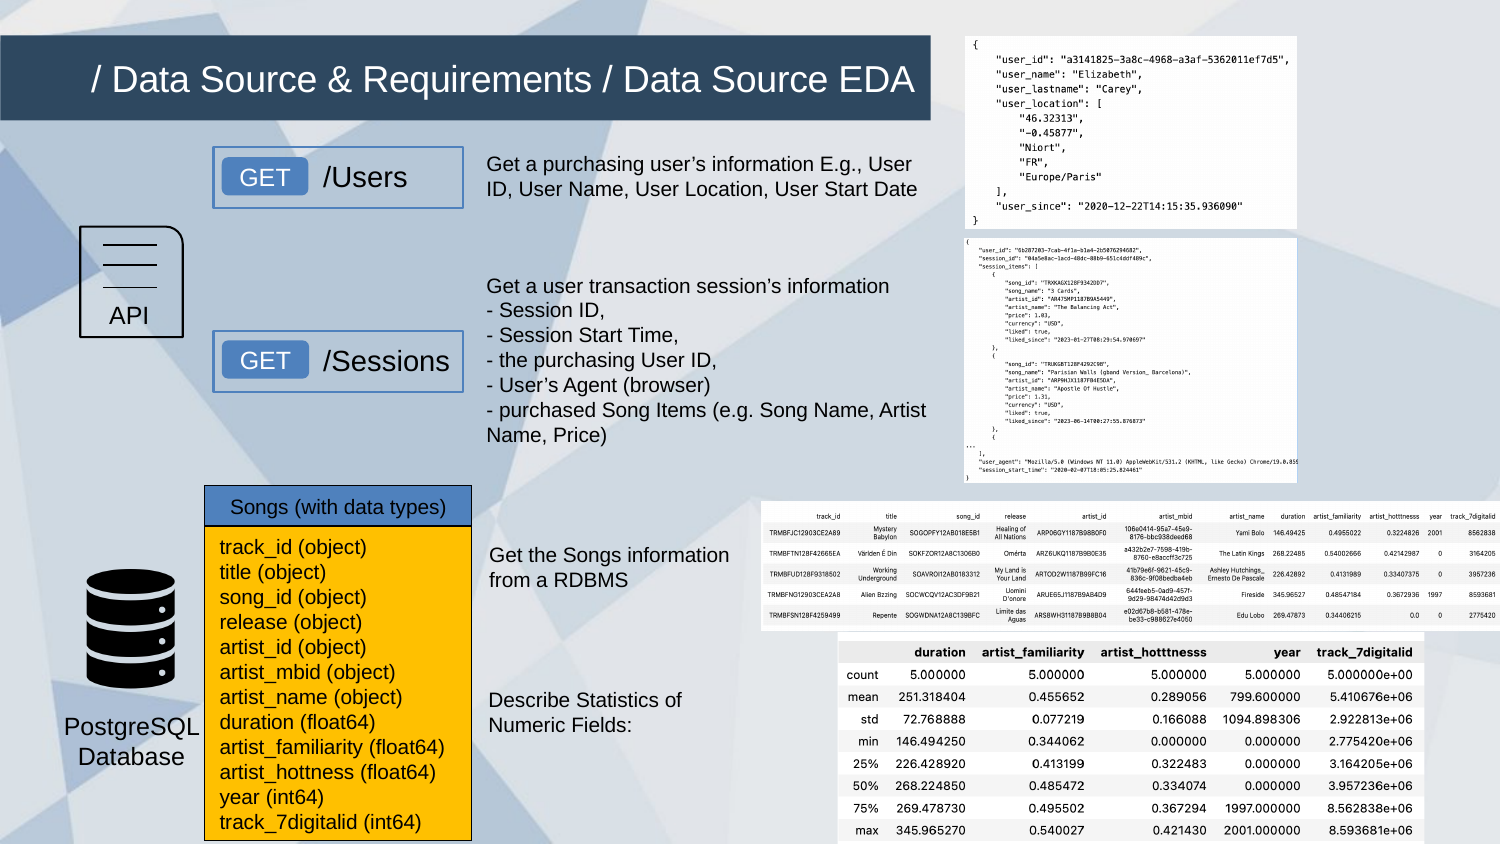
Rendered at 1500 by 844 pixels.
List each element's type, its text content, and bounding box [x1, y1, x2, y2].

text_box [213, 147, 464, 209]
text_box track_id (object) title (object) song_id (object) release (object) artist_id (object) artist_mbid (object) artist_name (object) duration (float64) artist_familiarity (float64) artist_hottness (float64) year (int64) track_7digitalid (int64) [204, 526, 472, 841]
text_box Get a user transaction session’s information - Session ID, - Session Start Time, - the purchasing User ID, - User’s Agent (browser) - purchased Song Items (e.g. Song Name, Artist Name, Price) [471, 264, 942, 455]
text_box Songs (with data types) [204, 485, 472, 526]
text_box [213, 330, 472, 392]
text_box [0, 33, 933, 123]
text_box PostgreSQL Database [37, 703, 204, 778]
picture [0, 0, 1500, 844]
text_box Describe Statistics of Numeric Fields: [473, 679, 750, 744]
text_box Get a purchasing user’s information E.g., User ID, User Name, User Location, User Start Date [471, 143, 942, 209]
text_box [79, 226, 183, 338]
text_box Get the Songs information from a RDBMS [474, 534, 750, 600]
text_box / Data Source & Requirements / Data Source EDA [76, 47, 931, 108]
